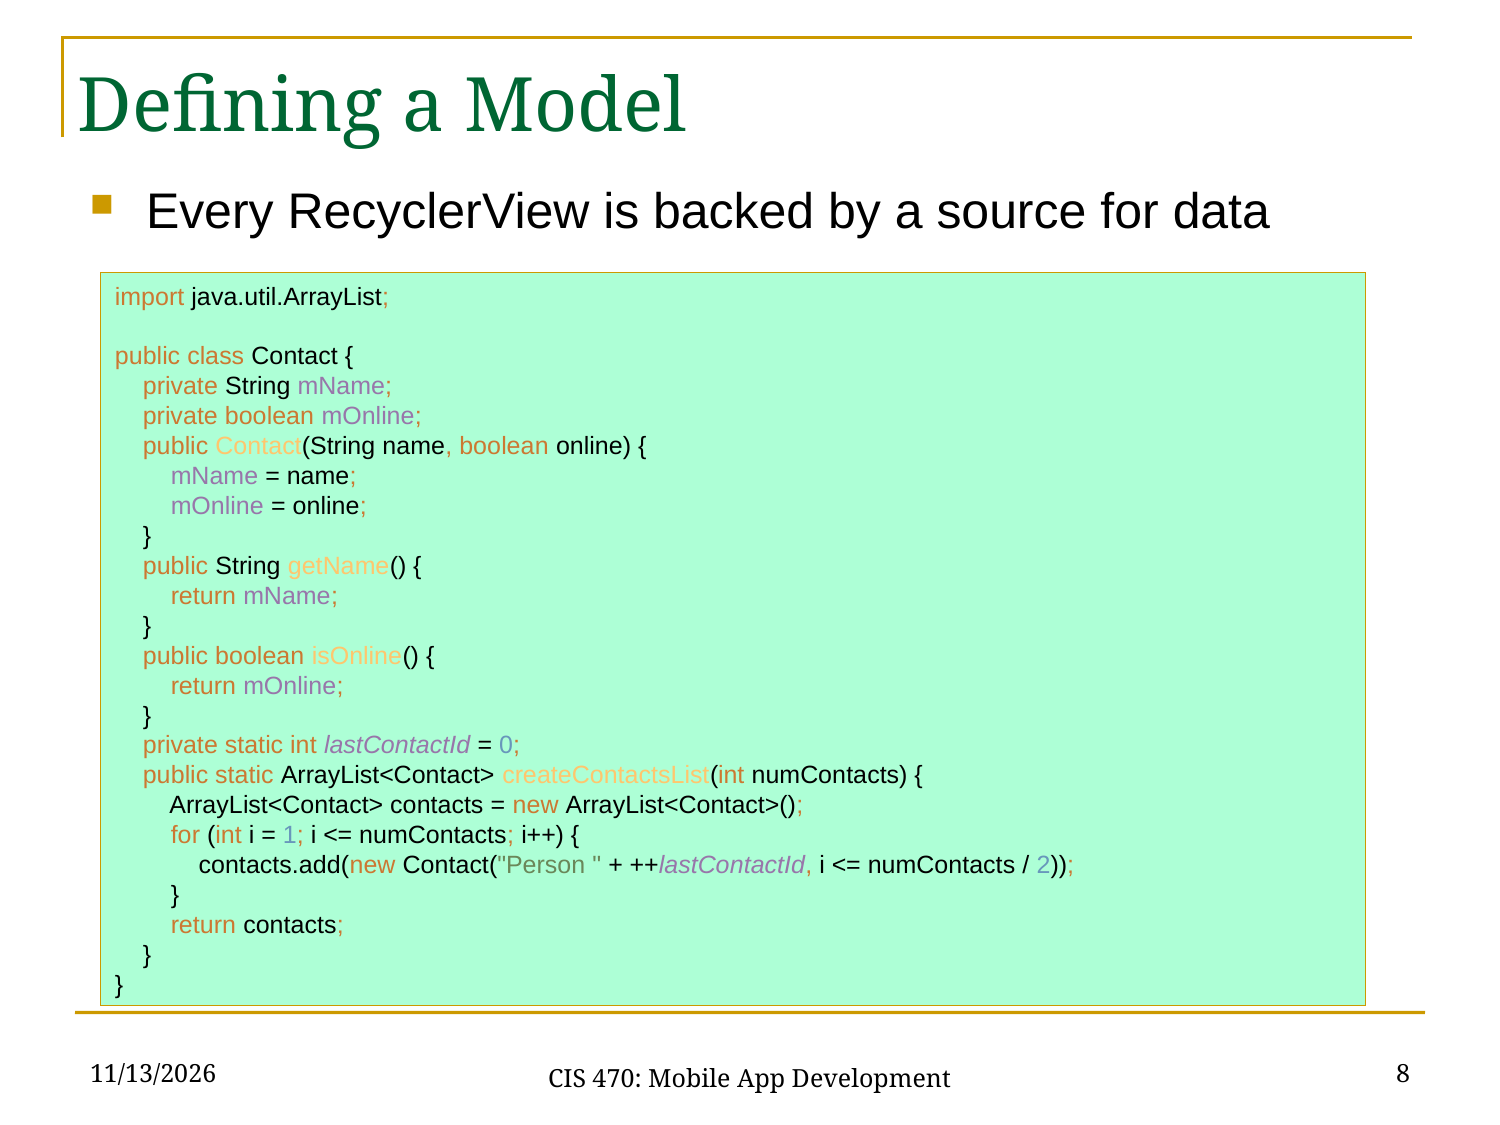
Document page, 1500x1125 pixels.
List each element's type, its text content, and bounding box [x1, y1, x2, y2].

text_box import java.util.ArrayList; public class Contact { private String mName; private boolean mOnline; public Contact(String name, boolean online) { mName = name; mOnline = online; } public String getName() { return mName; } public boolean isOnline() { return mOnline; } private static int lastContactId = 0; public static ArrayList<Contact> createContactsList(int numContacts) { ArrayList<Contact> contacts = new ArrayList<Contact>(); for (int i = 1; i <= numContacts; i++) { contacts.add(new Contact("Person " + ++lastContactId, i <= numContacts / 2)); } return contacts; } } [100, 272, 1366, 1006]
text_box Every RecyclerView is backed by a source for data [74, 171, 1391, 354]
footer CIS 470: Mobile App Development [512, 1025, 988, 1100]
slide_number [75, 1024, 425, 1100]
text_box Defining a Model [63, 46, 1414, 156]
slide_number 8 [1074, 1024, 1425, 1100]
